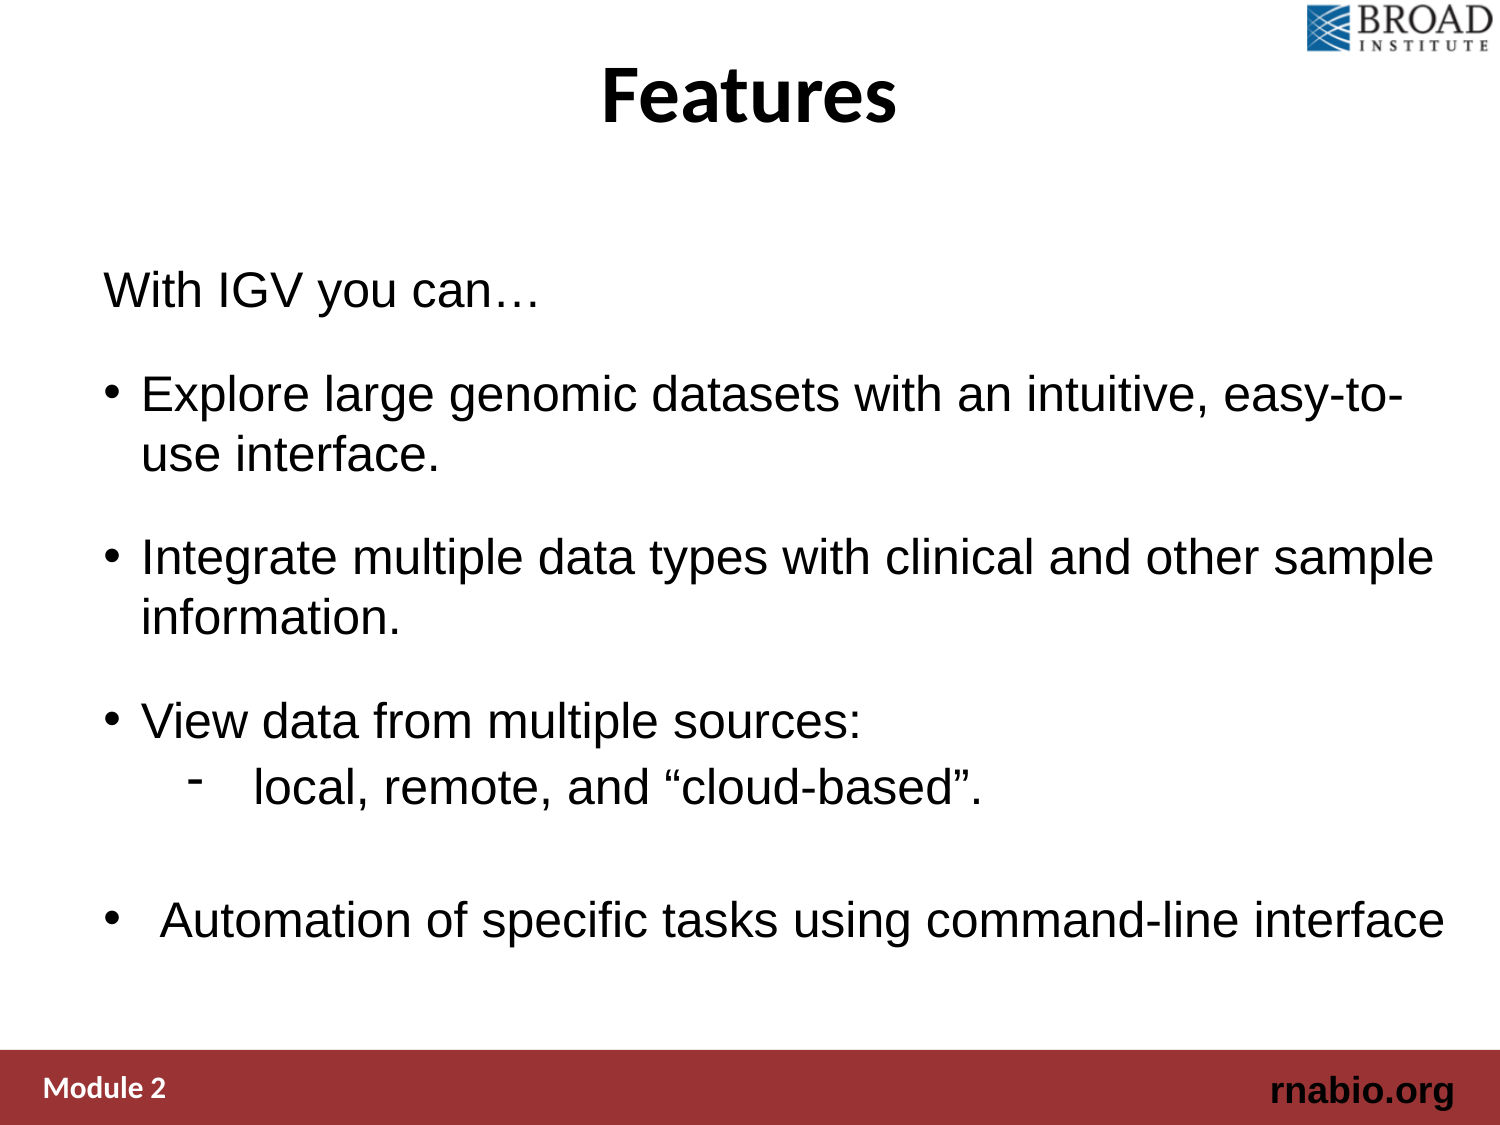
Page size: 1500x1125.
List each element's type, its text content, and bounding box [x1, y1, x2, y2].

text_box With IGV you can… Explore large genomic datasets with an intuitive, easy-to-use interface. Integrate multiple data types with clinical and other sample information. View data from multiple sources: local, remote, and “cloud-based”. Automation of specific tasks using command-line interface [88, 249, 1483, 1125]
title Features [24, 0, 1475, 183]
picture [1304, 0, 1497, 58]
